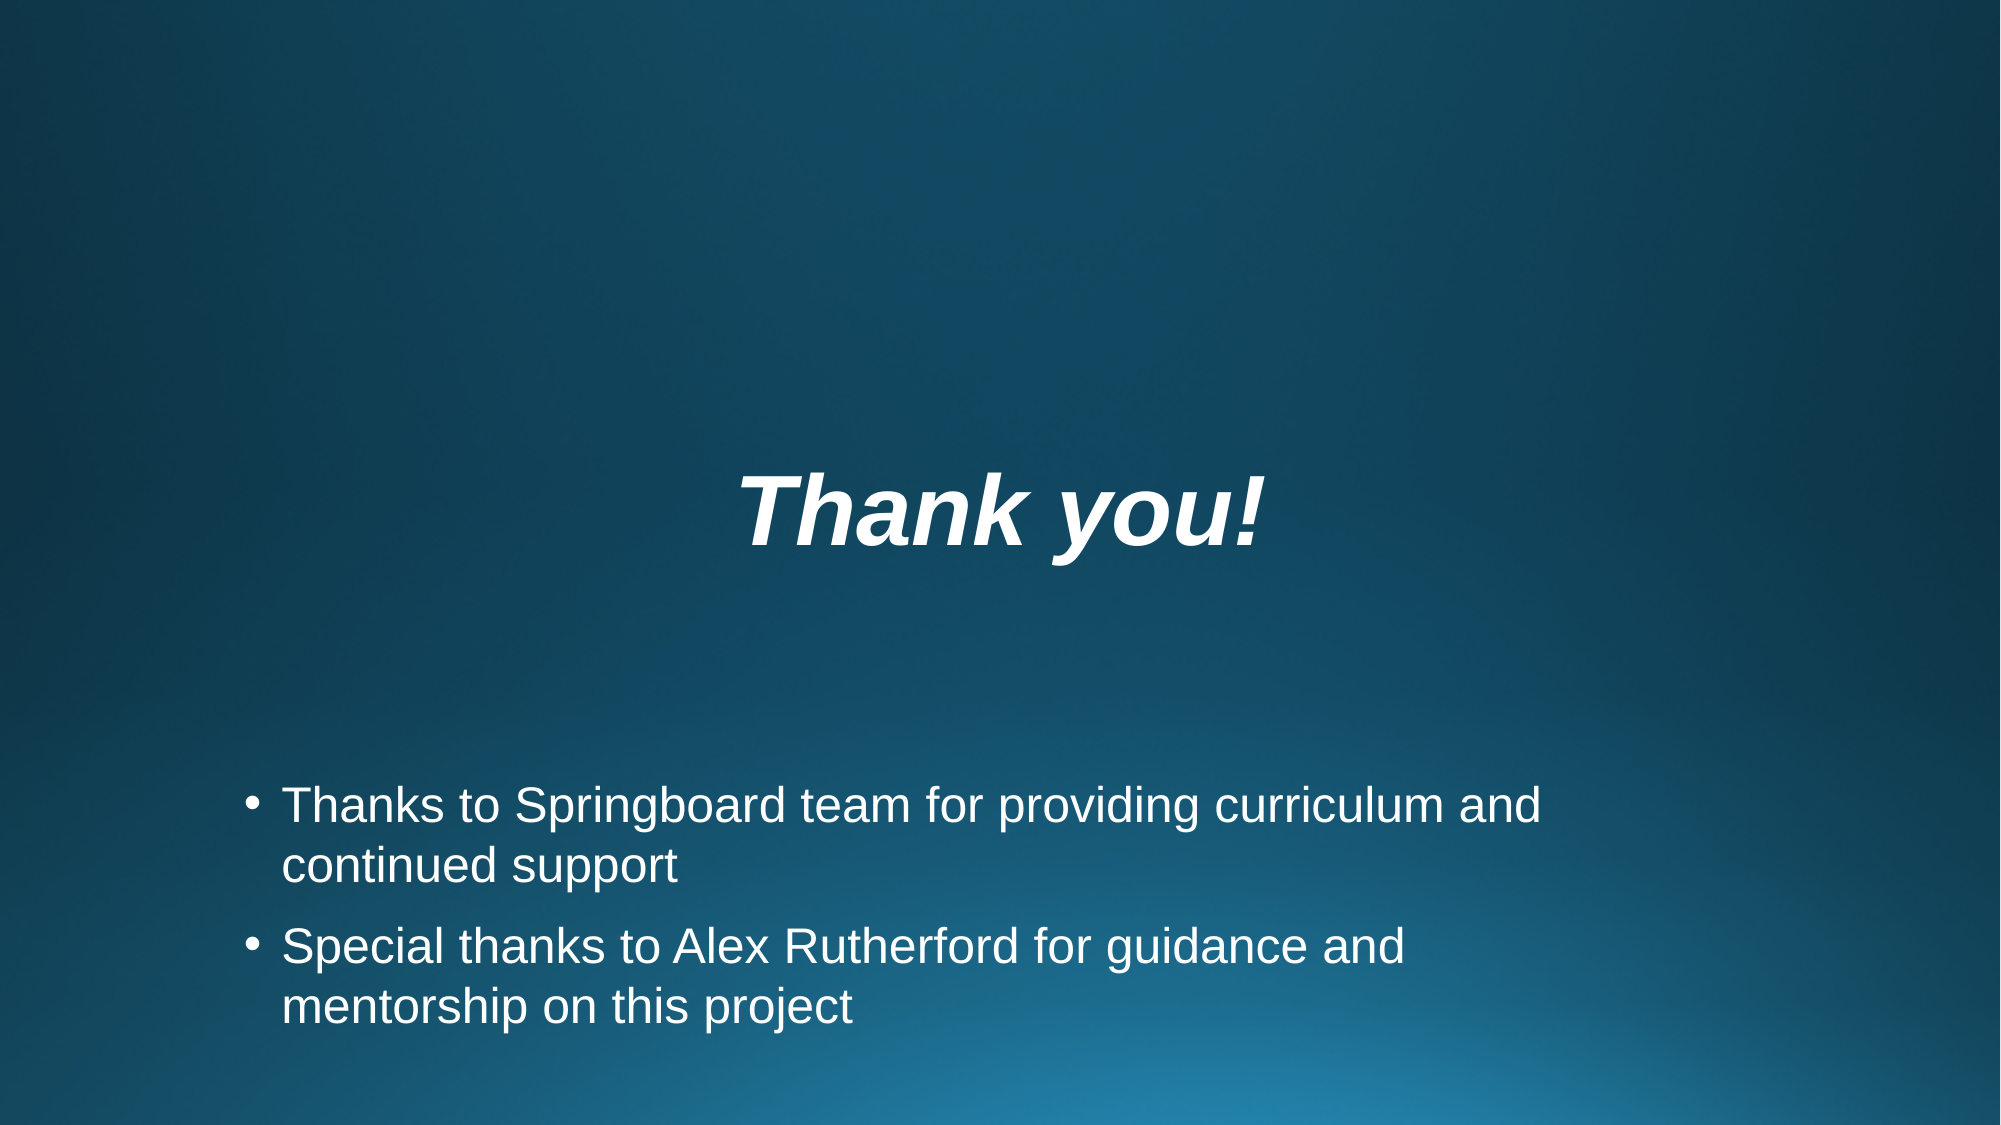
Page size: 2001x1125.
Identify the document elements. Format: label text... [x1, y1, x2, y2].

list Thanks to Springboard team for providing curriculum and continued support Special thanks to Alex Rutherford for guidance and mentorship on this project [228, 764, 1678, 1100]
picture [0, 0, 2001, 1125]
text_box Thank you! [719, 437, 1283, 573]
